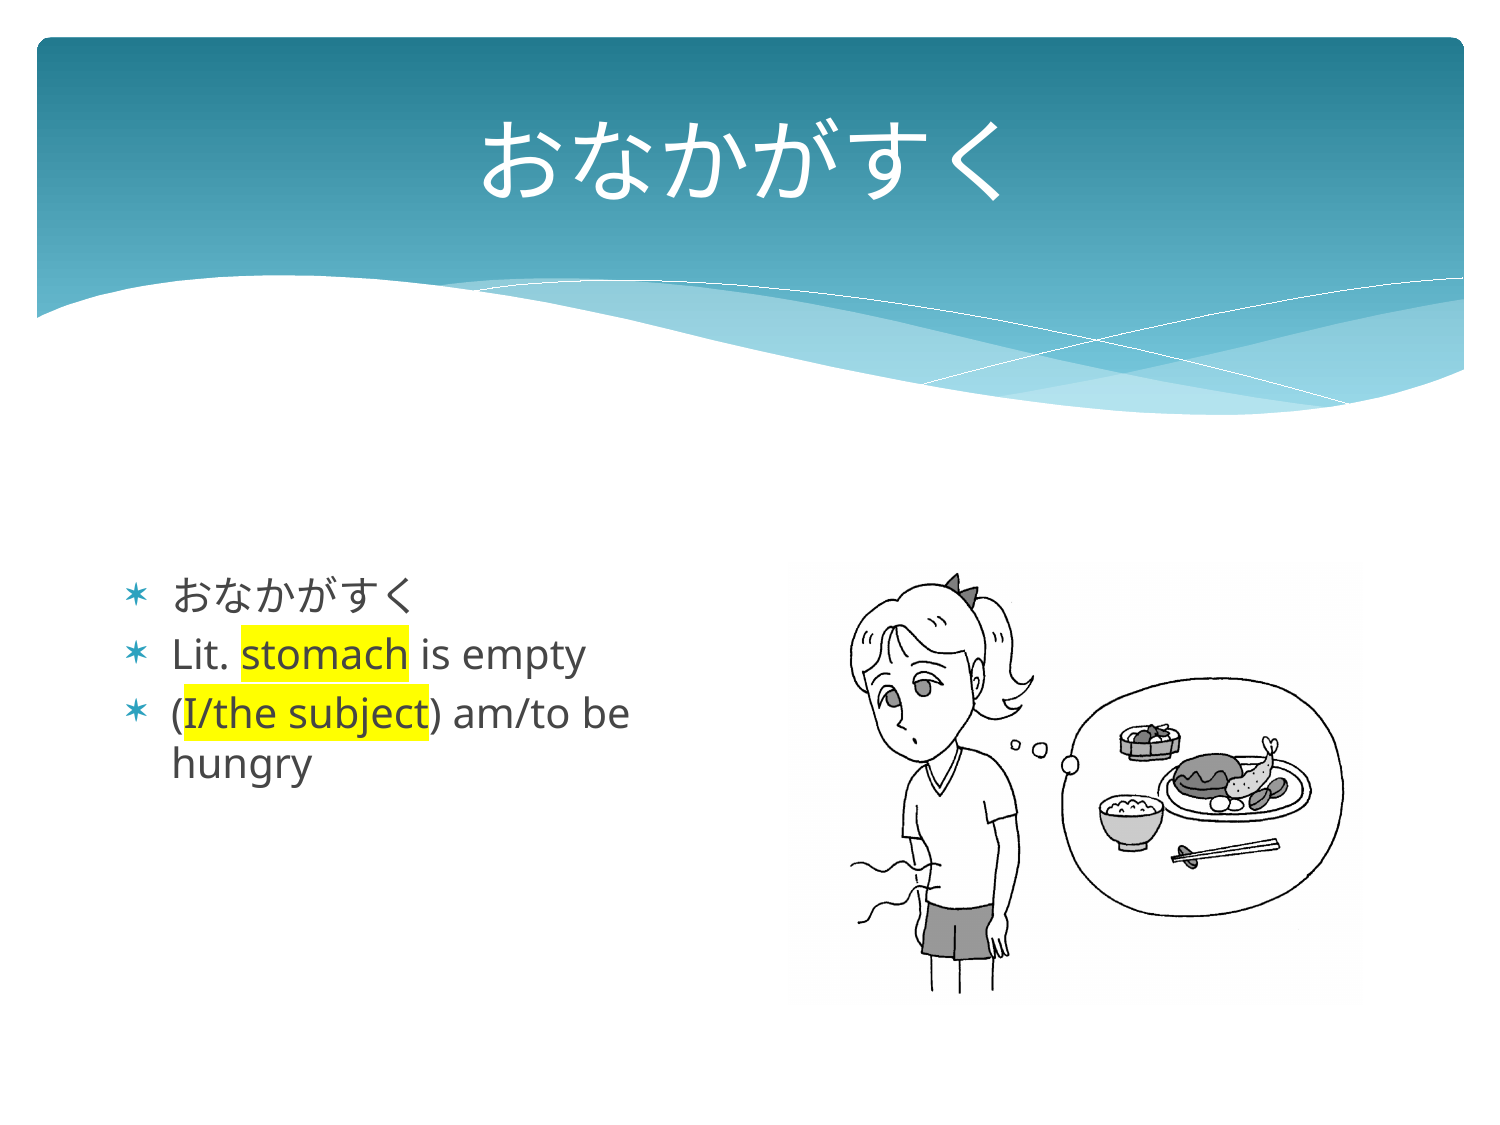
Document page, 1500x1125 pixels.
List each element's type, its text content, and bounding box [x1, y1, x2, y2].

list おなかがすく Lit. stomach is empty (I/the subject) am/to be hungry [111, 562, 738, 1005]
title おなかがすく [75, 55, 1425, 261]
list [787, 562, 1364, 1006]
